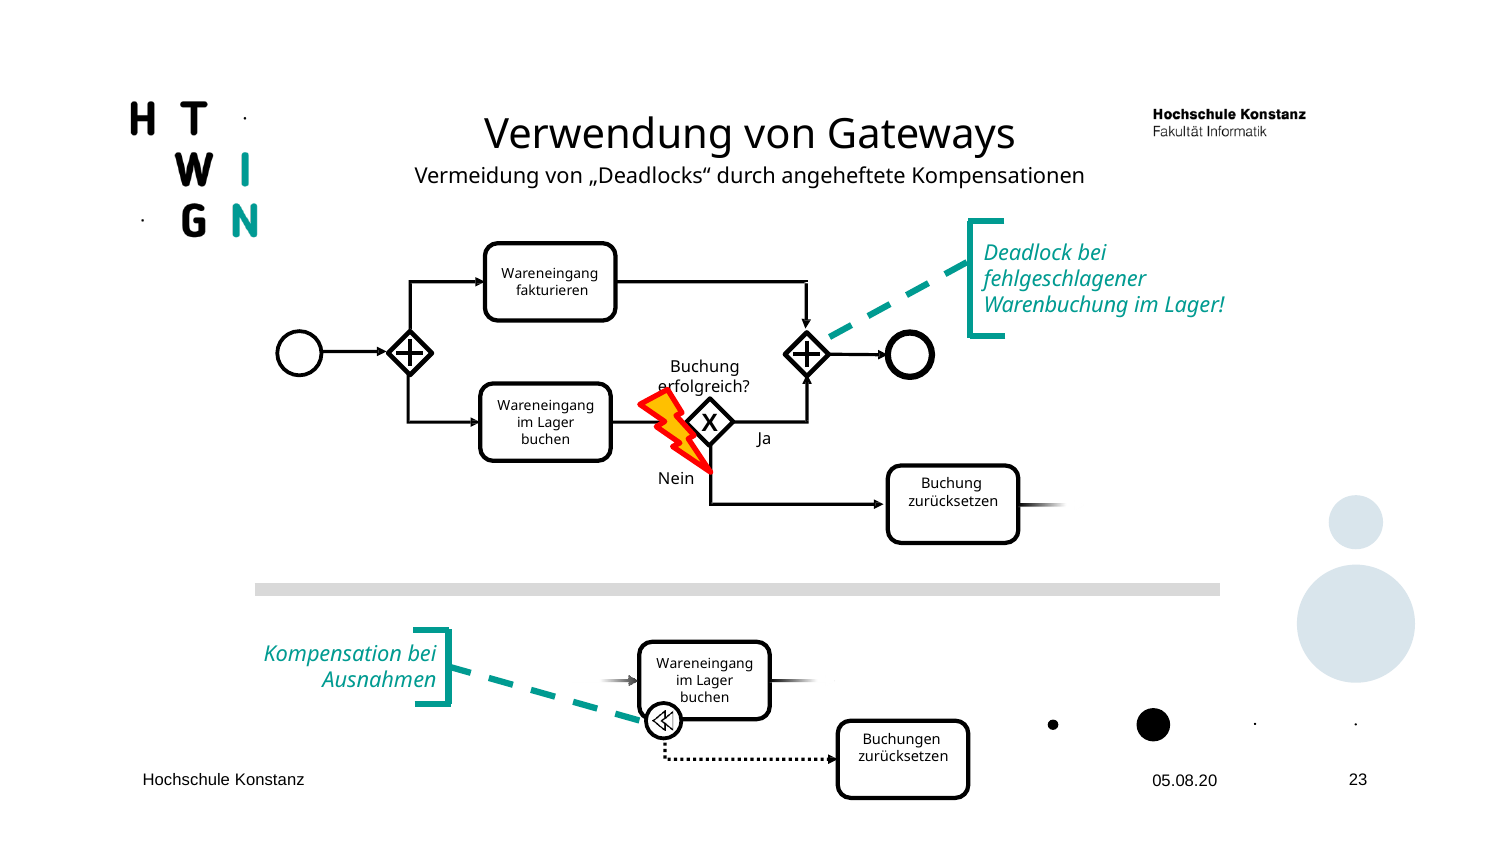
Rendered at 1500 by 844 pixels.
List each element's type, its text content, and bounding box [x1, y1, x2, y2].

picture [1102, 67, 1462, 273]
list Verwendung von Gateways Vermeidung von „Deadlocks“ durch angeheftete Kompensationen [327, 99, 1173, 219]
picture [91, 67, 296, 271]
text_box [245, 221, 1255, 799]
